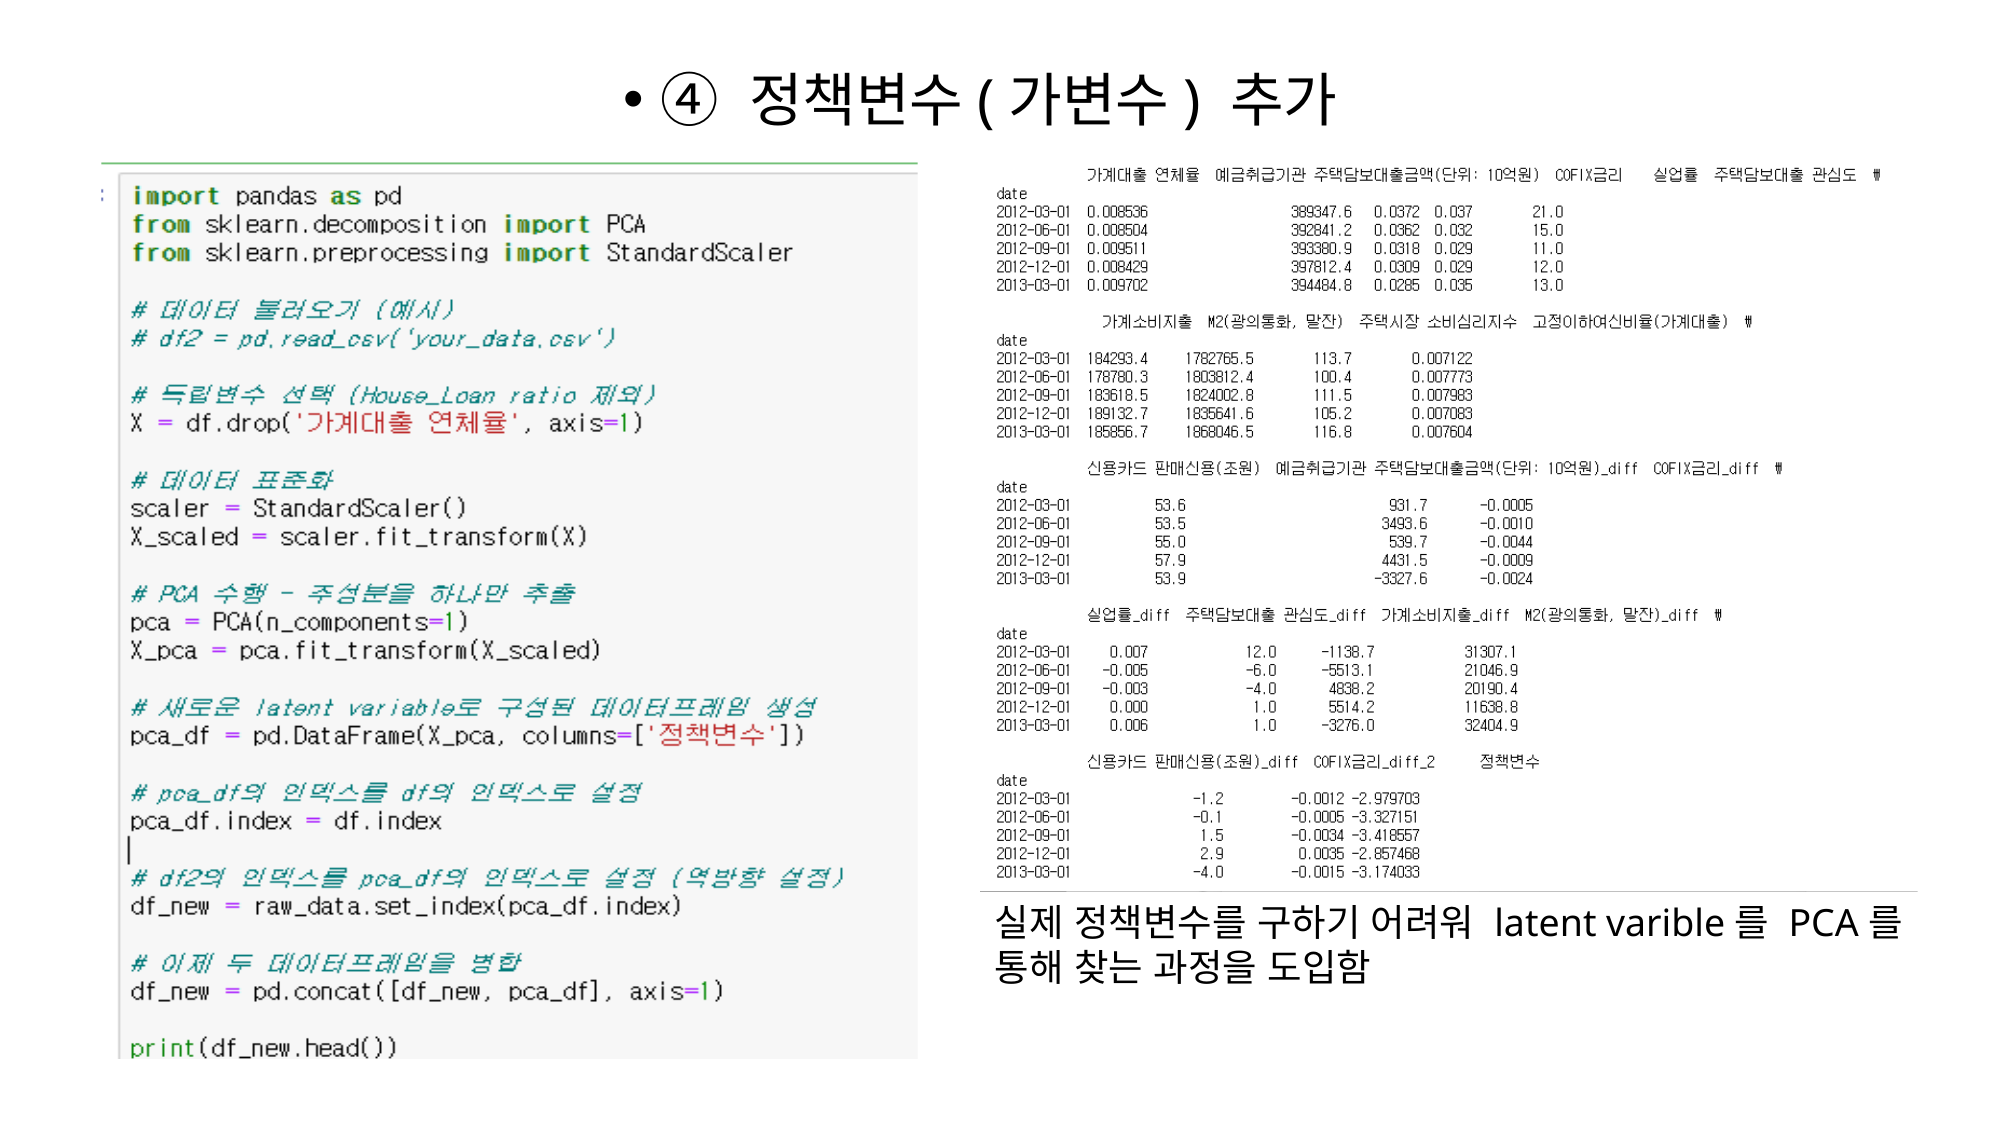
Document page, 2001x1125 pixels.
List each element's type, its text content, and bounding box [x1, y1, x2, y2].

list ④ 정책변수(가변수) 추가 [117, 63, 1843, 161]
text_box 실제 정책변수를 구하기 어려워 latent varible를 PCA를 통해 찾는 과정을 도입함 [980, 891, 1982, 996]
picture [101, 161, 918, 1059]
picture [980, 160, 1918, 892]
